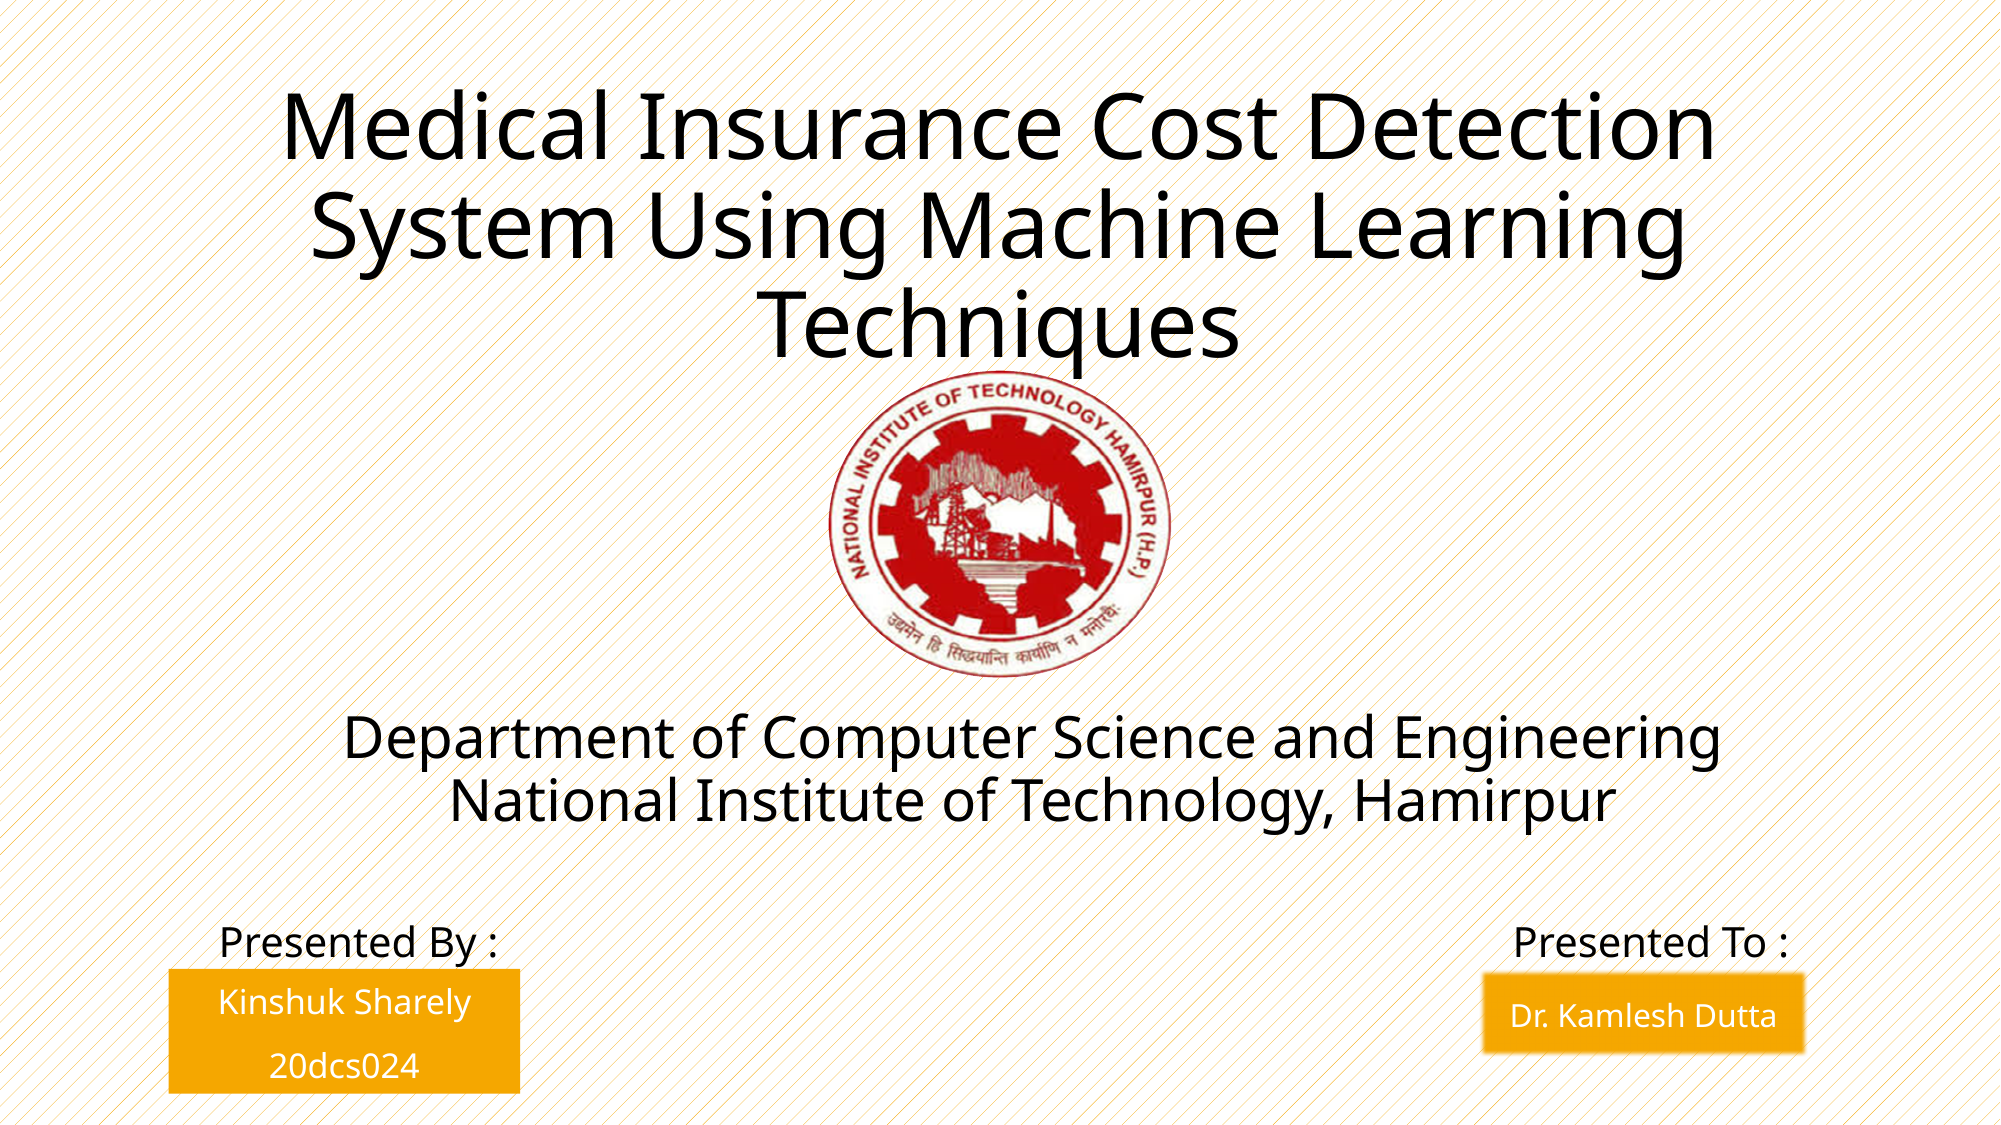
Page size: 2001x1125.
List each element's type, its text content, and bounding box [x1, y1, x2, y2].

subtitle Kinshuk Sharely 20dcs024 [168, 988, 521, 1094]
title Medical Insurance Cost Detection System Using Machine Learning Techniques [217, 86, 1783, 371]
text_box Department of Computer Science and Engineering National Institute of Technology, Hamirpur [282, 667, 1783, 875]
picture [828, 370, 1172, 678]
text_box Presented To : [1428, 900, 1875, 988]
text_box Dr. Kamlesh Dutta [1483, 973, 1805, 1052]
text_box Presented By : [135, 900, 582, 988]
